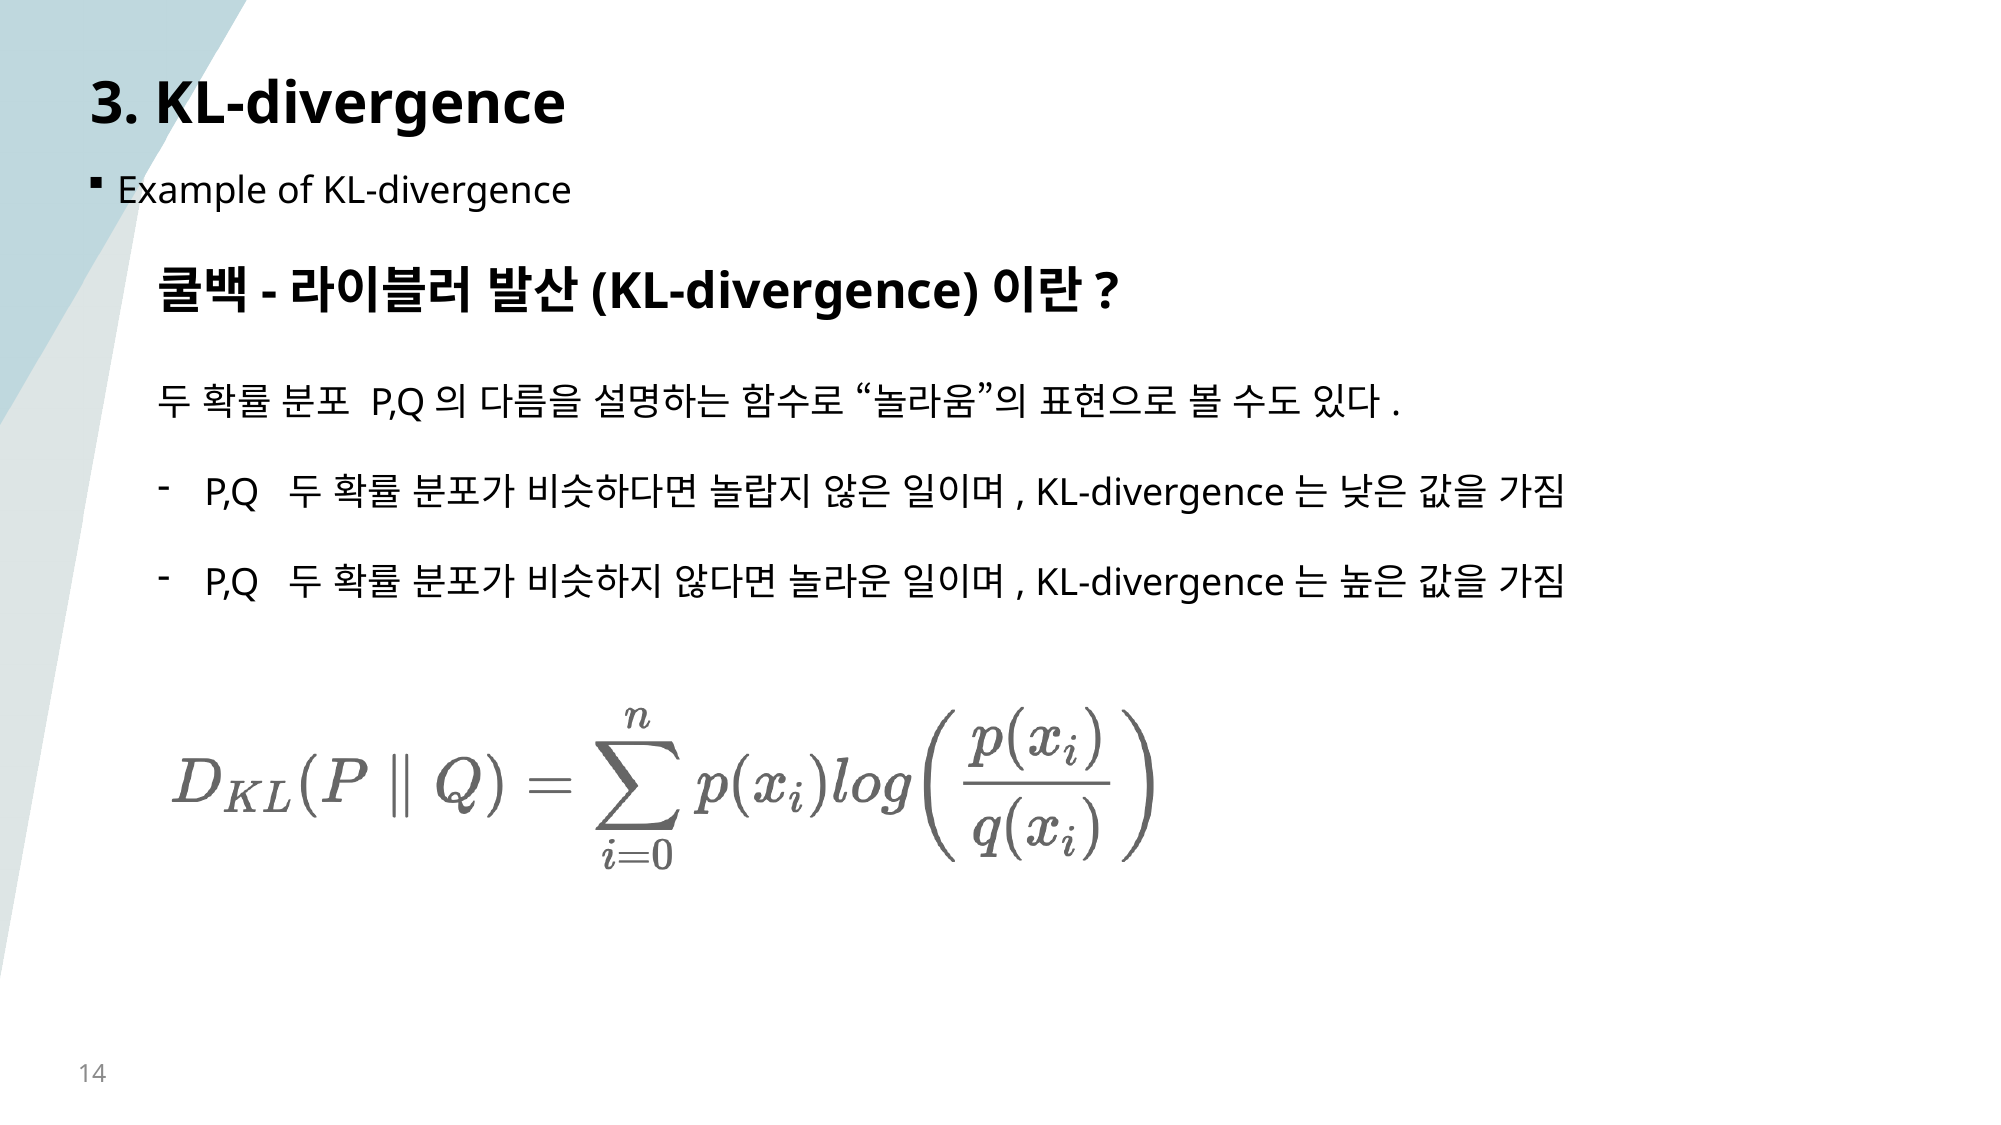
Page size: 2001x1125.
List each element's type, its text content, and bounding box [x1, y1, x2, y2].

text_box 쿨백-라이블러 발산(KL-divergence)이란? 두 확률 분포 P,Q의 다름을 설명하는 함수로 “놀라움”의 표현으로 볼 수도 있다. P,Q 두 확률 분포가 비슷하다면 놀랍지 않은 일이며, KL-divergence는 낮은 값을 가짐 P,Q 두 확률 분포가 비슷하지 않다면 놀라운 일이며, KL-divergence는 높은 값을 가짐 [142, 250, 1783, 791]
title 3. KL-divergence [75, 65, 791, 145]
picture [0, 0, 2000, 1125]
text_box Example of KL-divergence [72, 144, 588, 218]
